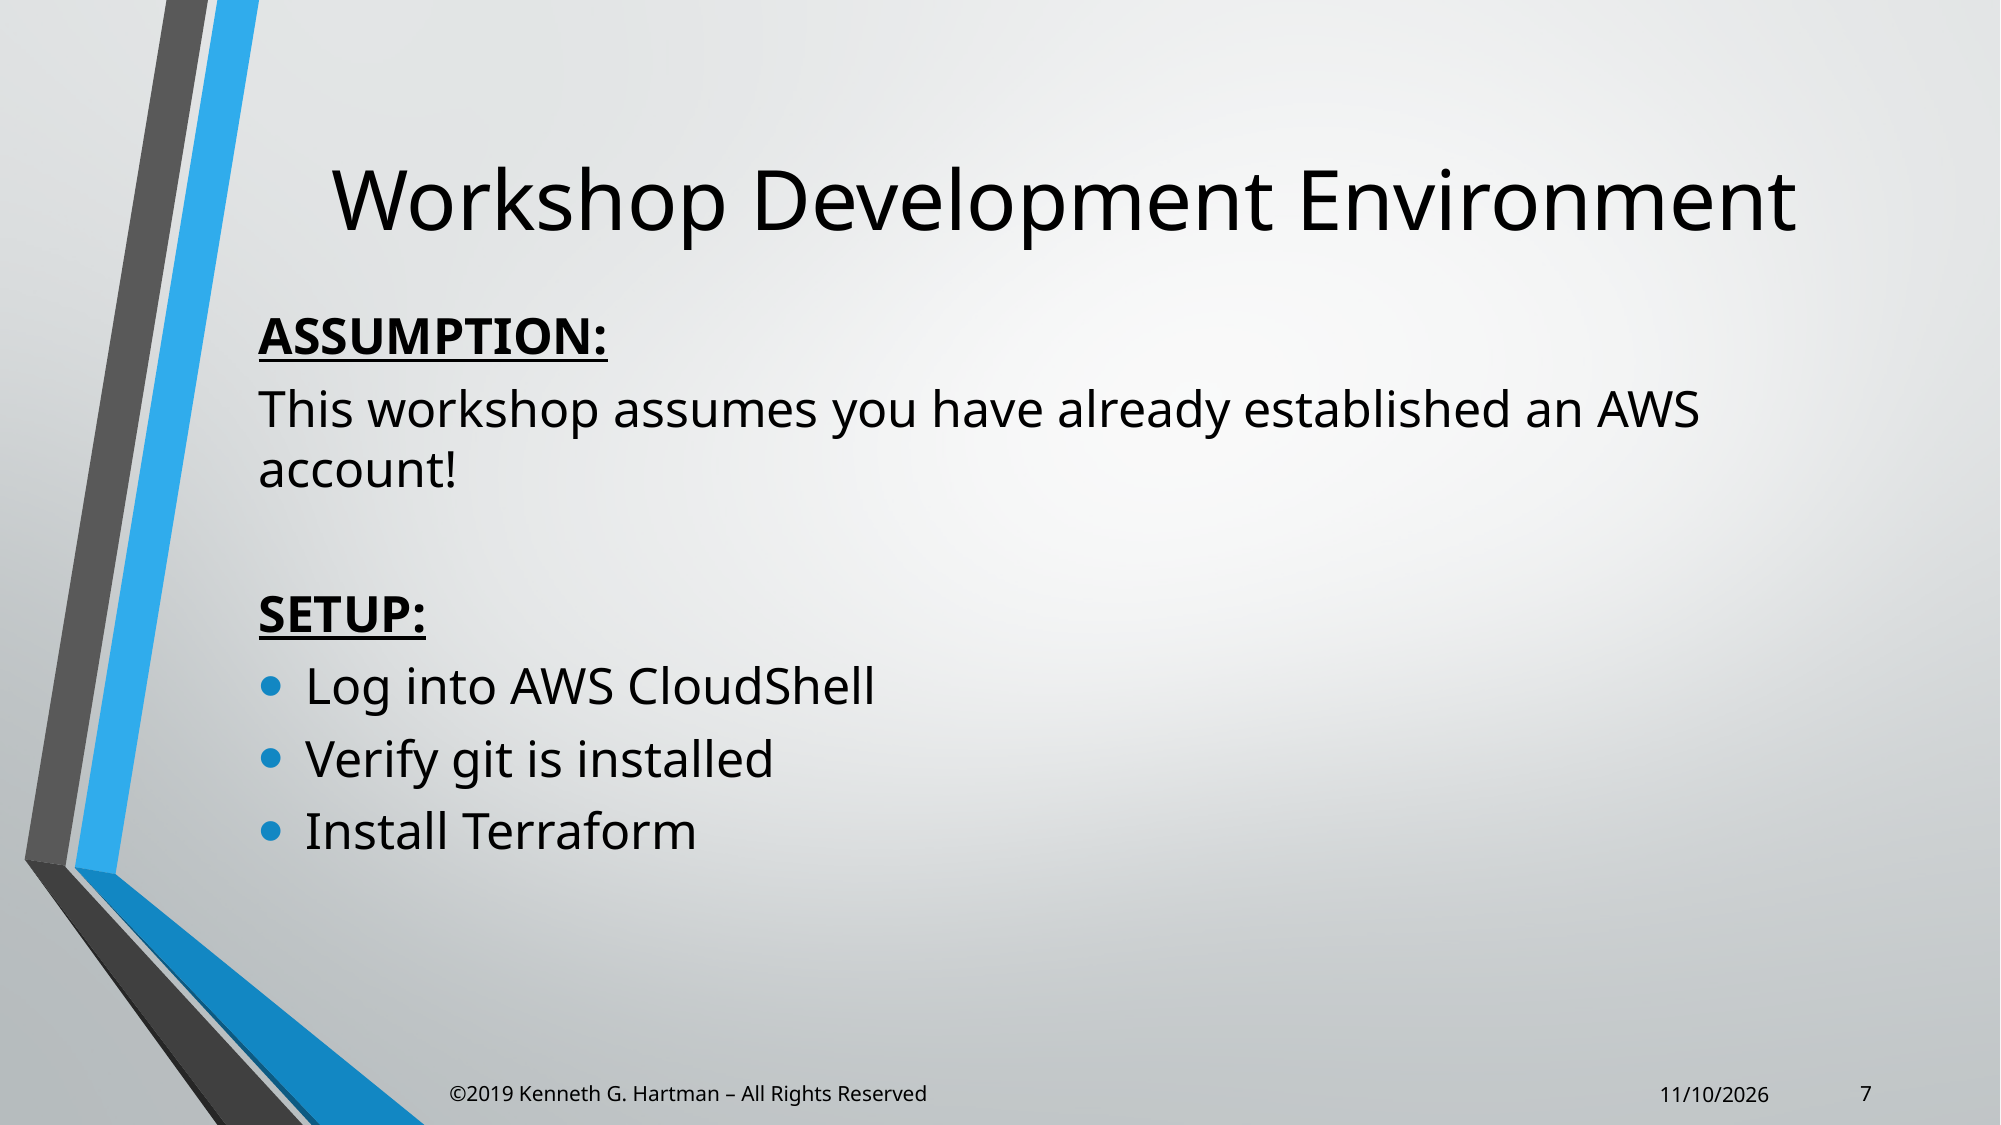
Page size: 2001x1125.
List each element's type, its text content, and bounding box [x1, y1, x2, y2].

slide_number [1597, 1066, 1784, 1125]
footer ©2019 Kenneth G. Hartman – All Rights Reserved [434, 1065, 1597, 1125]
list ASSUMPTION: This workshop assumes you have already established an AWS account! SETUP: Log into AWS CloudShell Verify git is installed Install Terraform [243, 297, 1887, 950]
title Workshop Development Environment [243, 112, 1887, 281]
slide_number 7 [1796, 1065, 1887, 1125]
